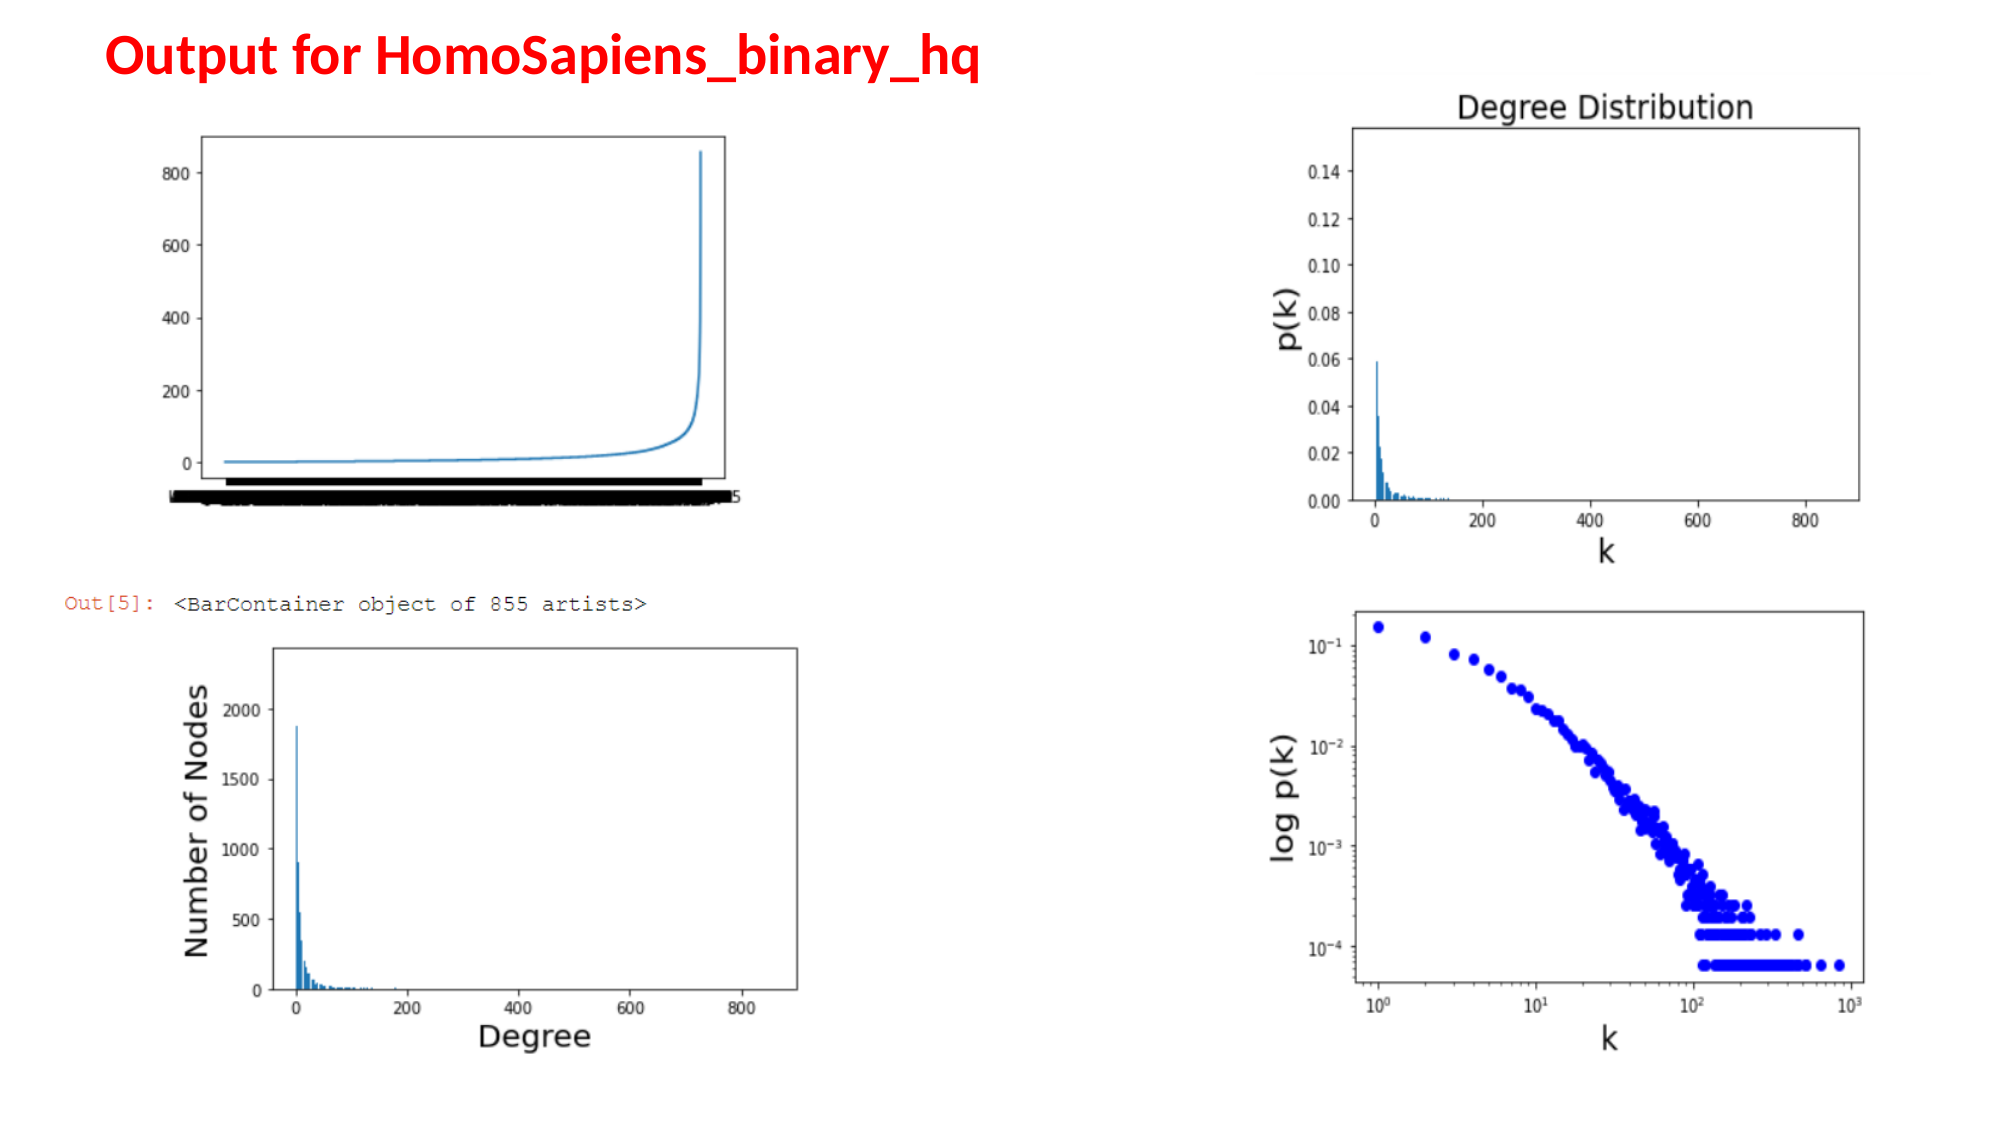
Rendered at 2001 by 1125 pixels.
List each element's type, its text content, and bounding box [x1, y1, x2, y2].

picture [49, 582, 861, 1089]
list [1255, 72, 1931, 1084]
picture [142, 123, 804, 543]
text_box Output for HomoSapiens_binary_hq [90, 8, 1920, 94]
